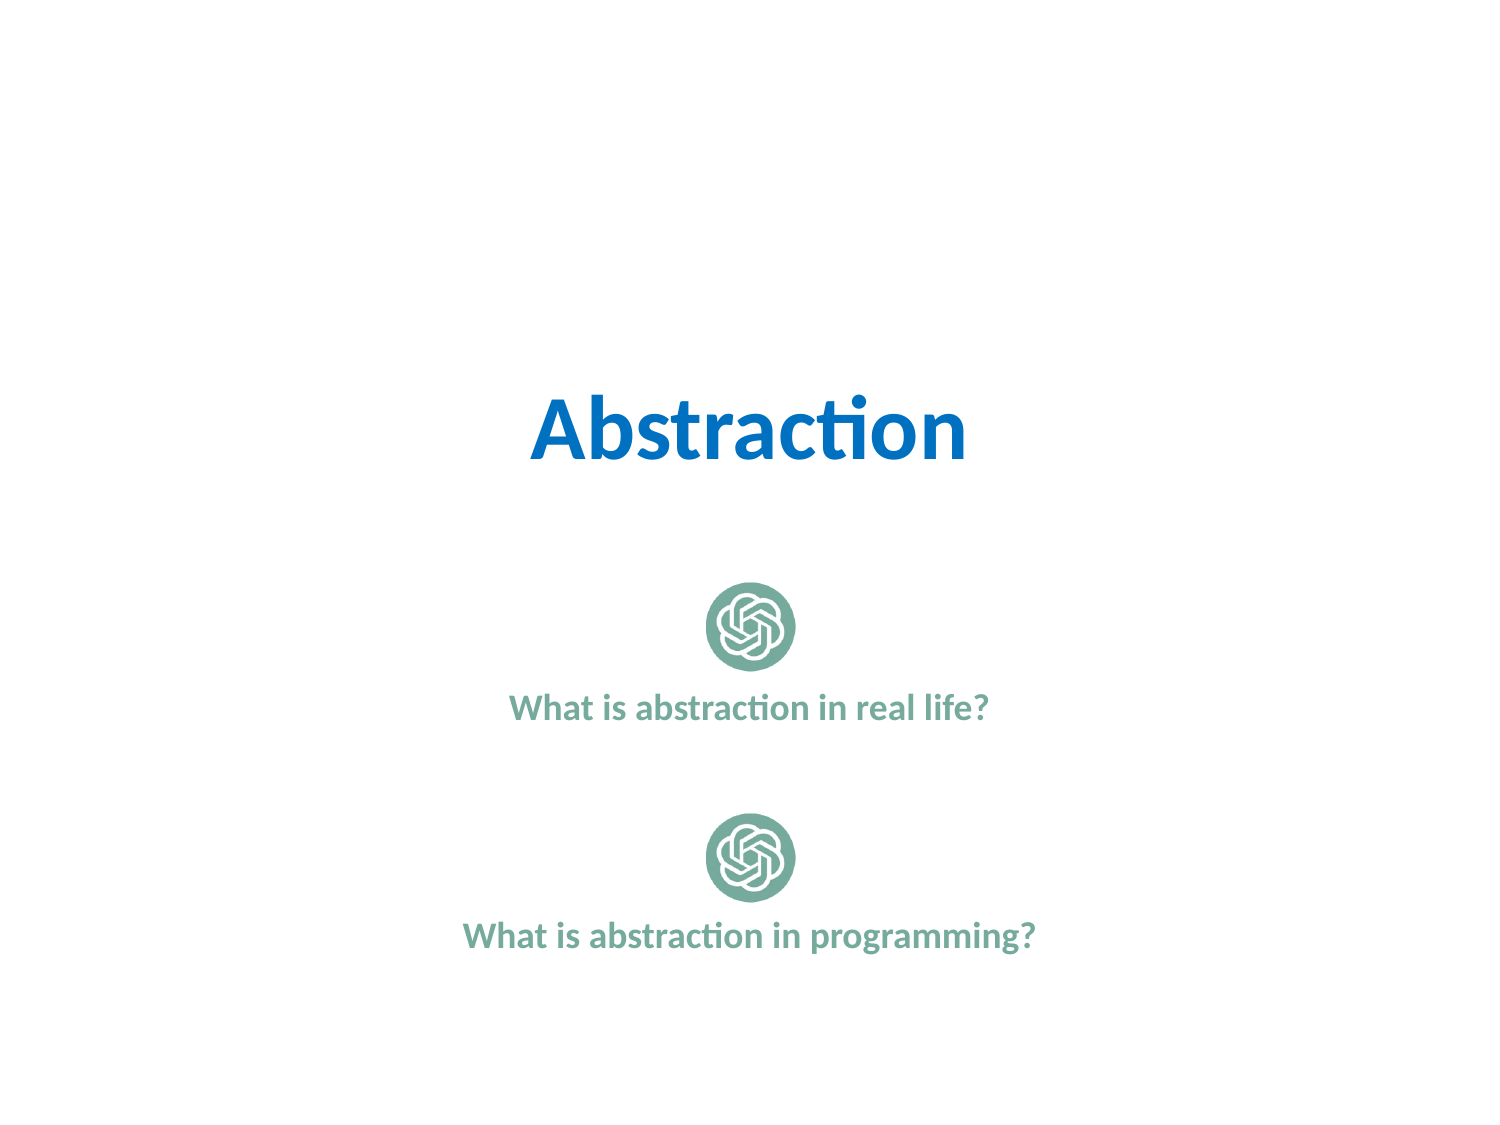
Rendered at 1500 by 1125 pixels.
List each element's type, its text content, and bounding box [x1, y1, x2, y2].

picture [703, 812, 797, 905]
text_box What is abstraction in programming? [447, 904, 1053, 964]
picture [703, 581, 797, 674]
text_box What is abstraction in real life? [493, 675, 1006, 736]
text_box Abstraction [516, 360, 984, 486]
